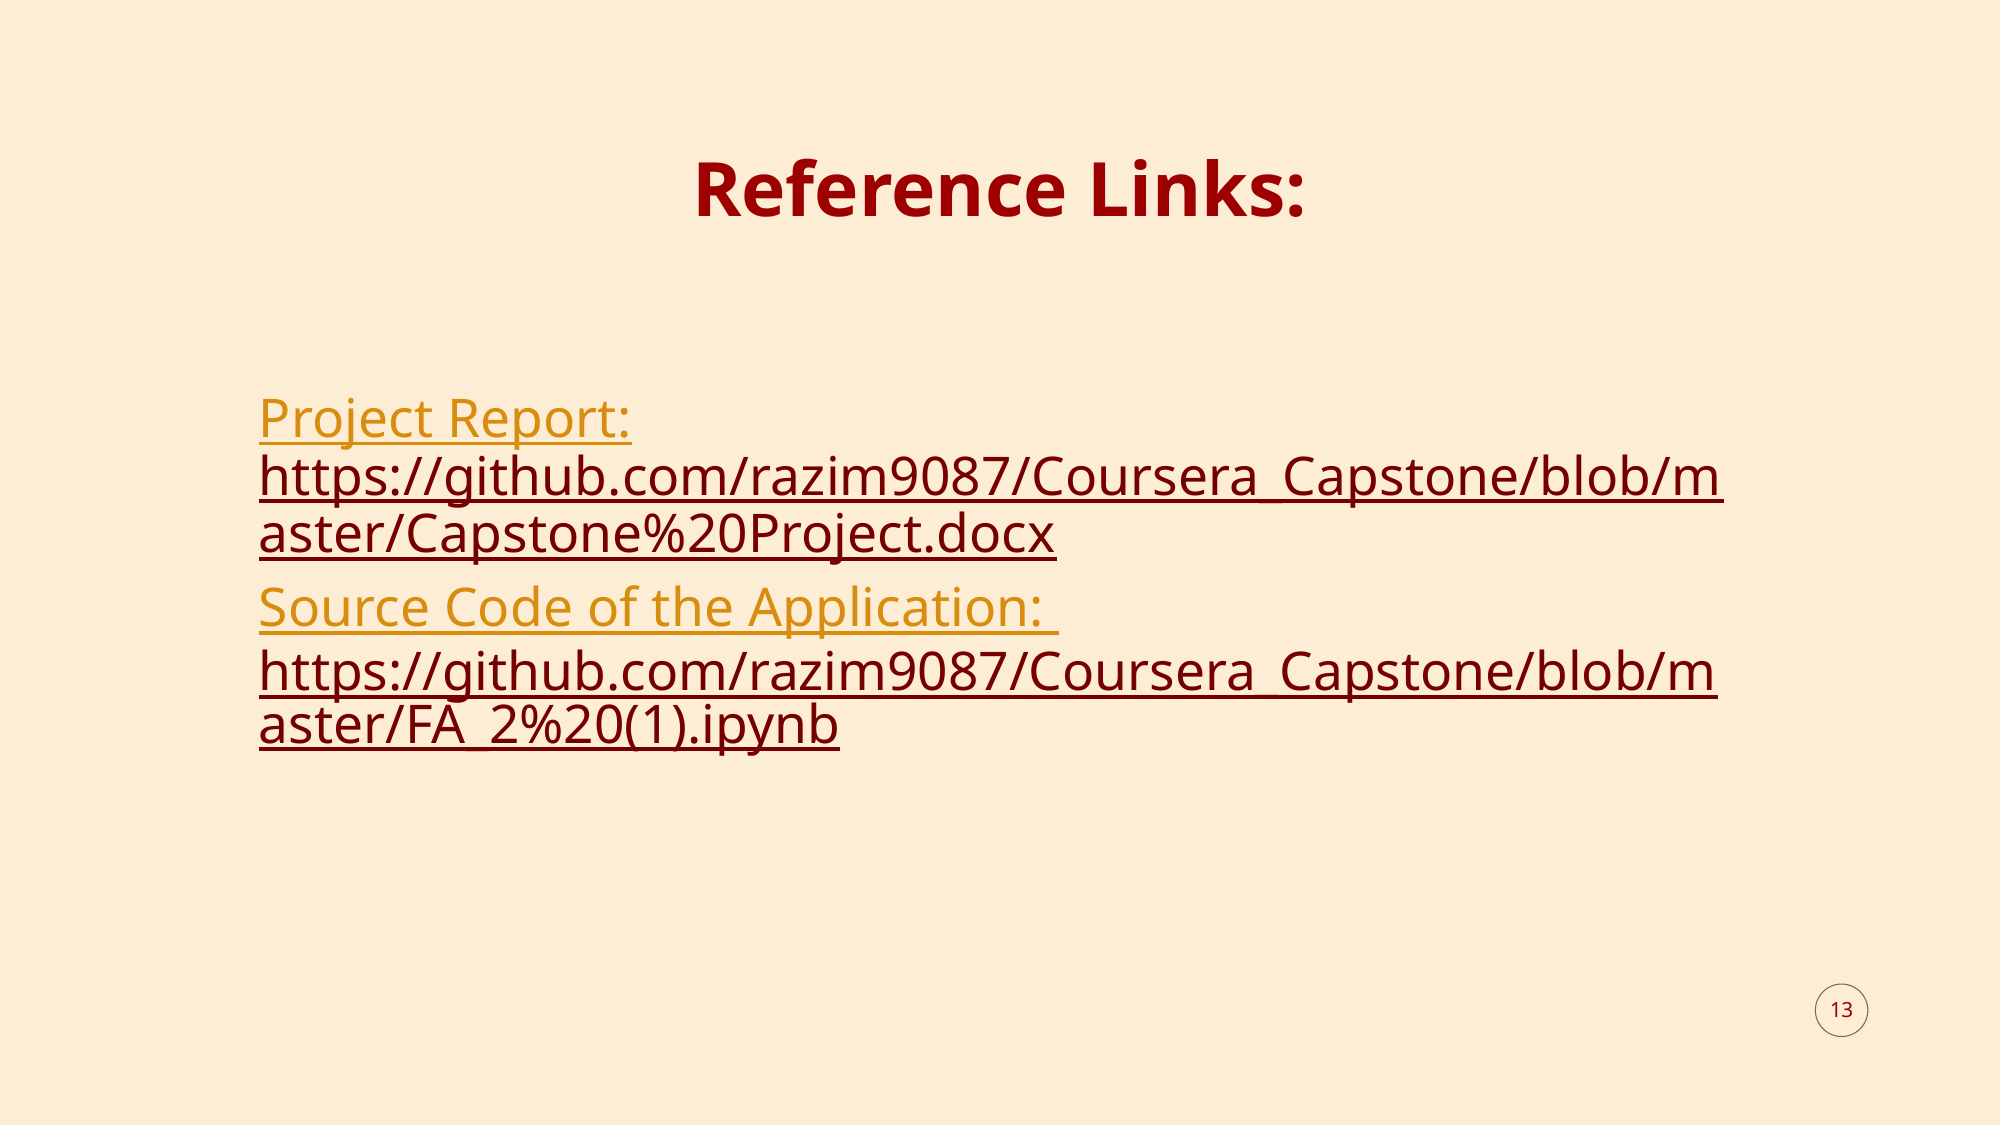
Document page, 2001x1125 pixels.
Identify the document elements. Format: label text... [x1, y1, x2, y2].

list Project Report: https://github.com/razim9087/Coursera_Capstone/blob/master/Capstone%20Project.docx Source Code of the Application: https://github.com/razim9087/Coursera_Capstone/blob/master/FA_2%20(1).ipynb [243, 382, 1757, 771]
slide_number 13 [1811, 980, 1872, 1041]
title Reference Links: [137, 124, 1863, 240]
